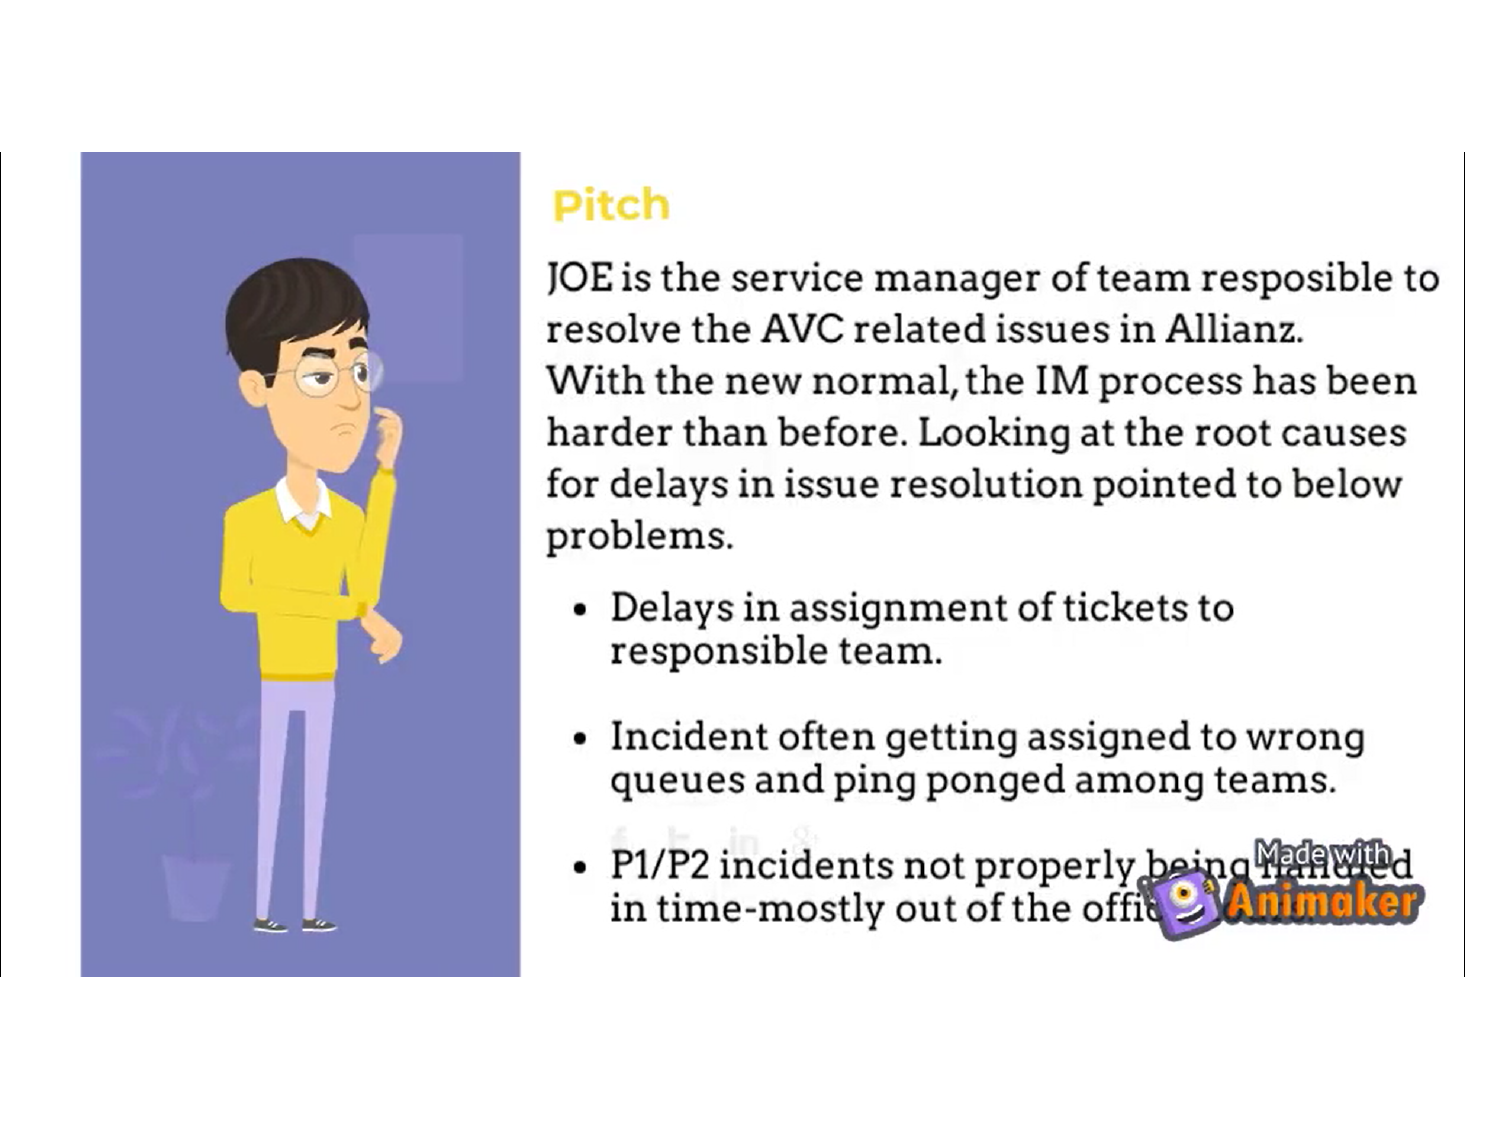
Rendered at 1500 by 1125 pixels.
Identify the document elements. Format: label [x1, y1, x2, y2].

picture [0, 152, 1466, 977]
